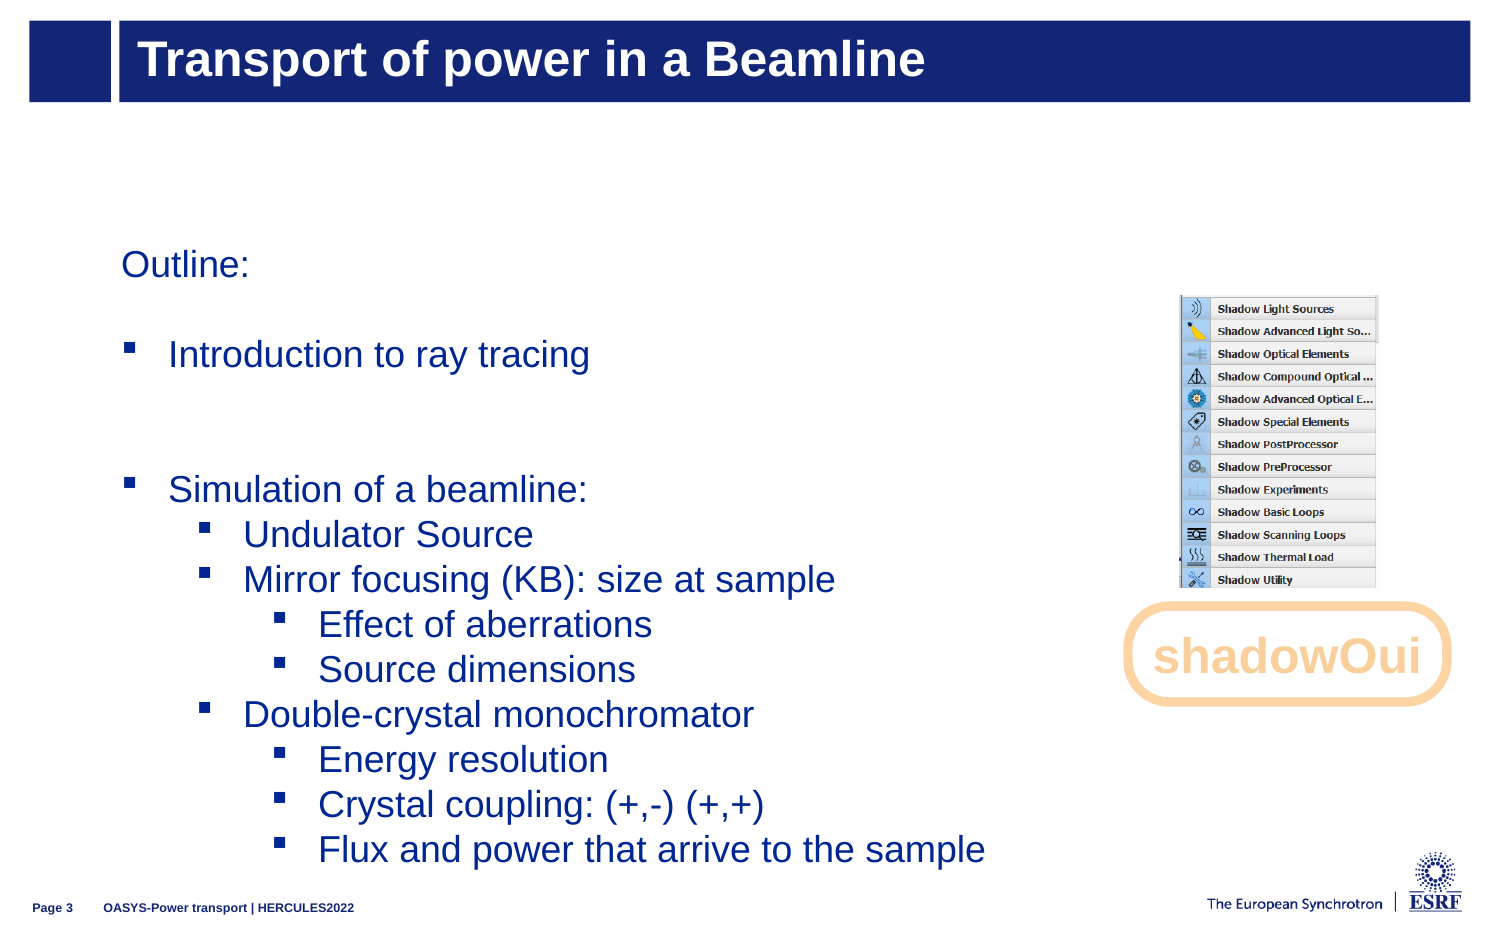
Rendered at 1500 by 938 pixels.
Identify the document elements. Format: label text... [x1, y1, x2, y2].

slide_number Page 3 [32, 886, 101, 916]
text_box Outline: Introduction to ray tracing Simulation of a beamline: Undulator Source Mirror focusing (KB): size at sample Effect of aberrations Source dimensions Double-crystal monochromator Energy resolution Crystal coupling: (+,-) (+,+) Flux and power that arrive to the sample [106, 232, 1117, 923]
picture [1175, 831, 1500, 938]
title Transport of power in a Beamline [119, 20, 1471, 103]
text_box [1127, 295, 1448, 703]
